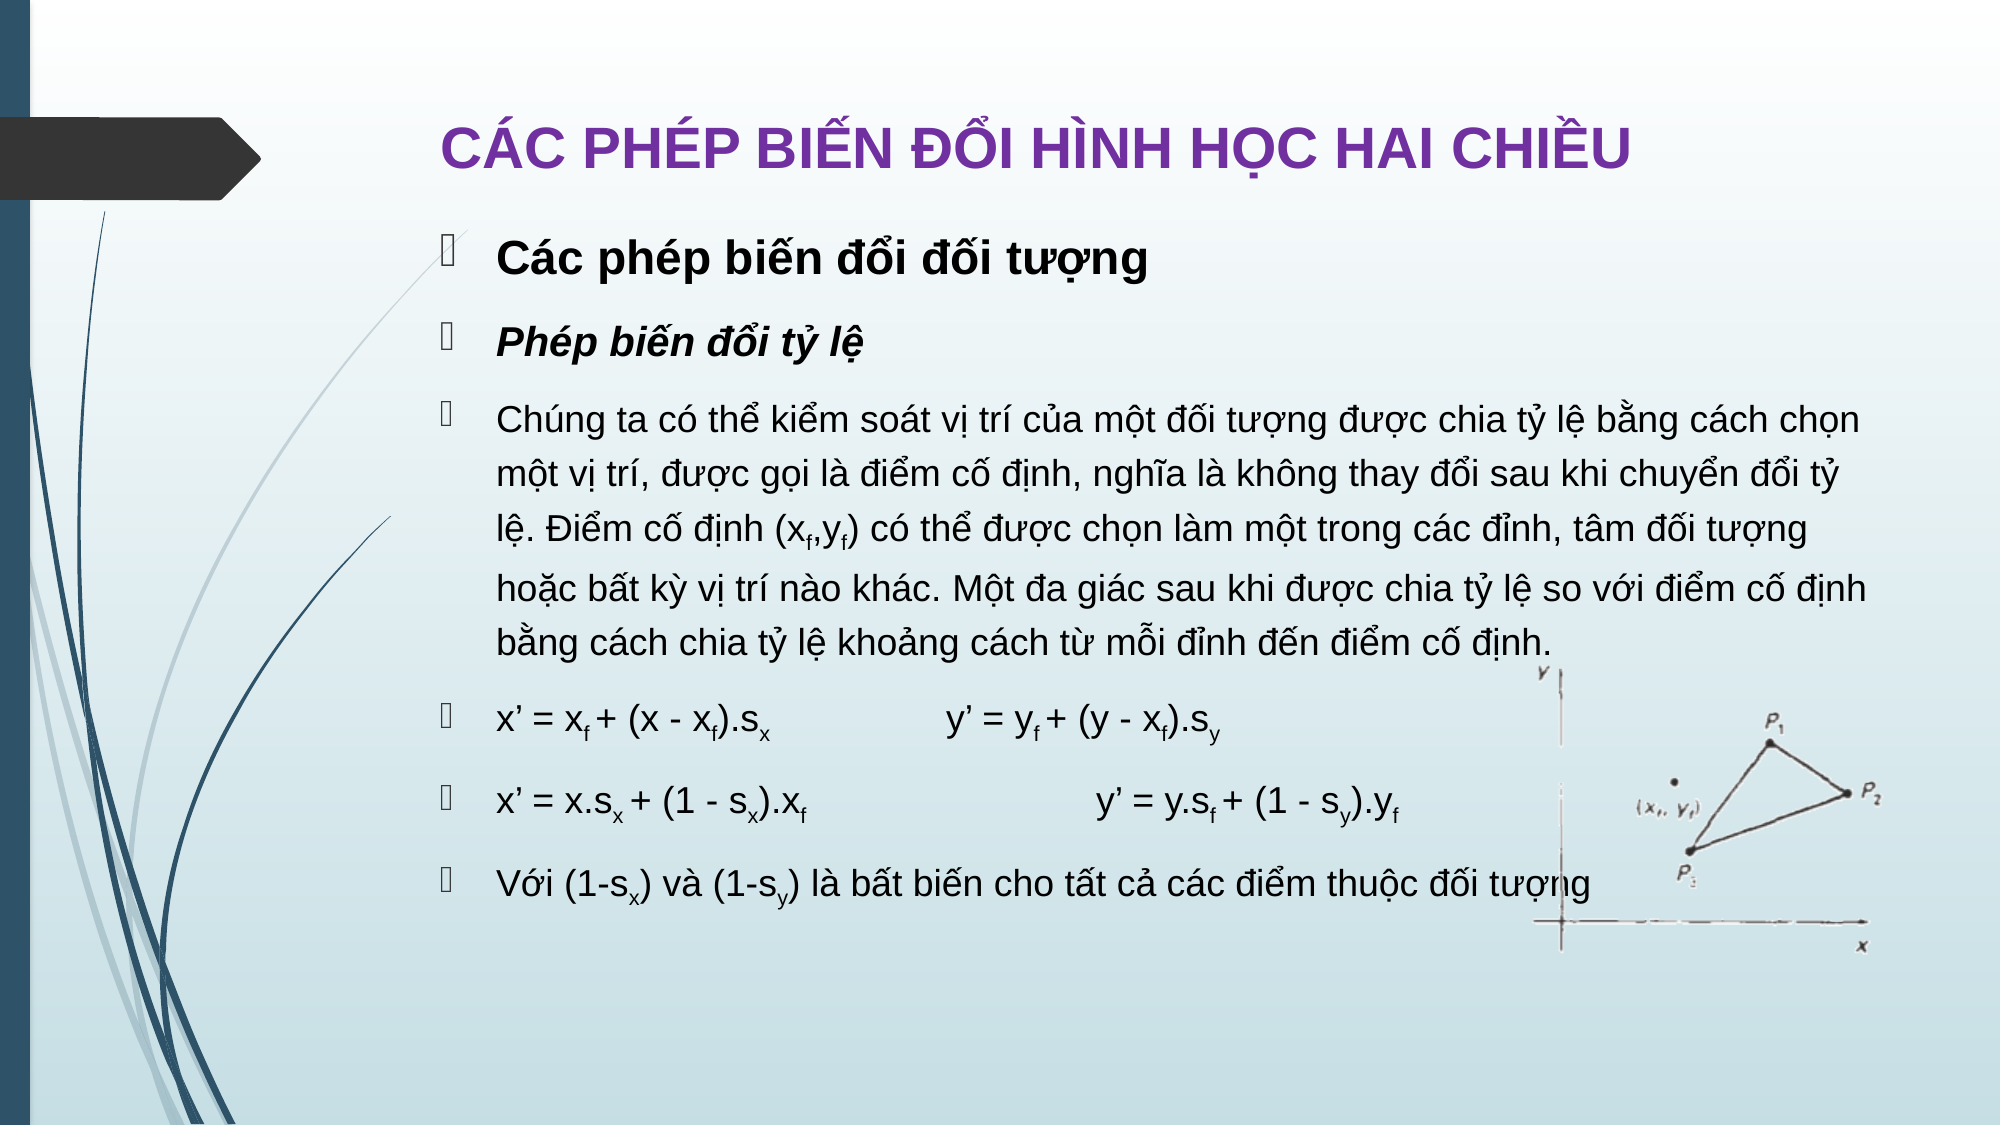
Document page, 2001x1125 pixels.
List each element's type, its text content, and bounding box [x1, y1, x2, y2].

picture [1522, 663, 1888, 962]
list Các phép biến đổi đối tượng Phép biến đổi tỷ lệ Chúng ta có thể kiểm soát vị trí của một đối tượng được chia tỷ lệ bằng cách chọn một vị trí, được gọi là điểm cố định, nghĩa là không thay đổi sau khi chuyển đổi tỷ lệ. Điểm cố định (xf,yf) có thể được chọn làm một trong các đỉnh, tâm đối tượng hoặc bất kỳ vị trí nào khác. Một đa giác sau khi được chia tỷ lệ so với điểm cố định bằng cách chia tỷ lệ khoảng cách từ mỗi đỉnh đến điểm cố định. x’ = xf + (x - xf).sx y’ = yf + (y - xf).sy x’ = x.sx + (1 - sx).xf y’ = y.sf + (1 - sy).yf Với (1-sx) và (1-sy) là bất biến cho tất cả các điểm thuộc đối tượng [424, 207, 1888, 1040]
title CÁC PHÉP BIẾN ĐỔI HÌNH HỌC HAI CHIỀU [425, 102, 1888, 207]
